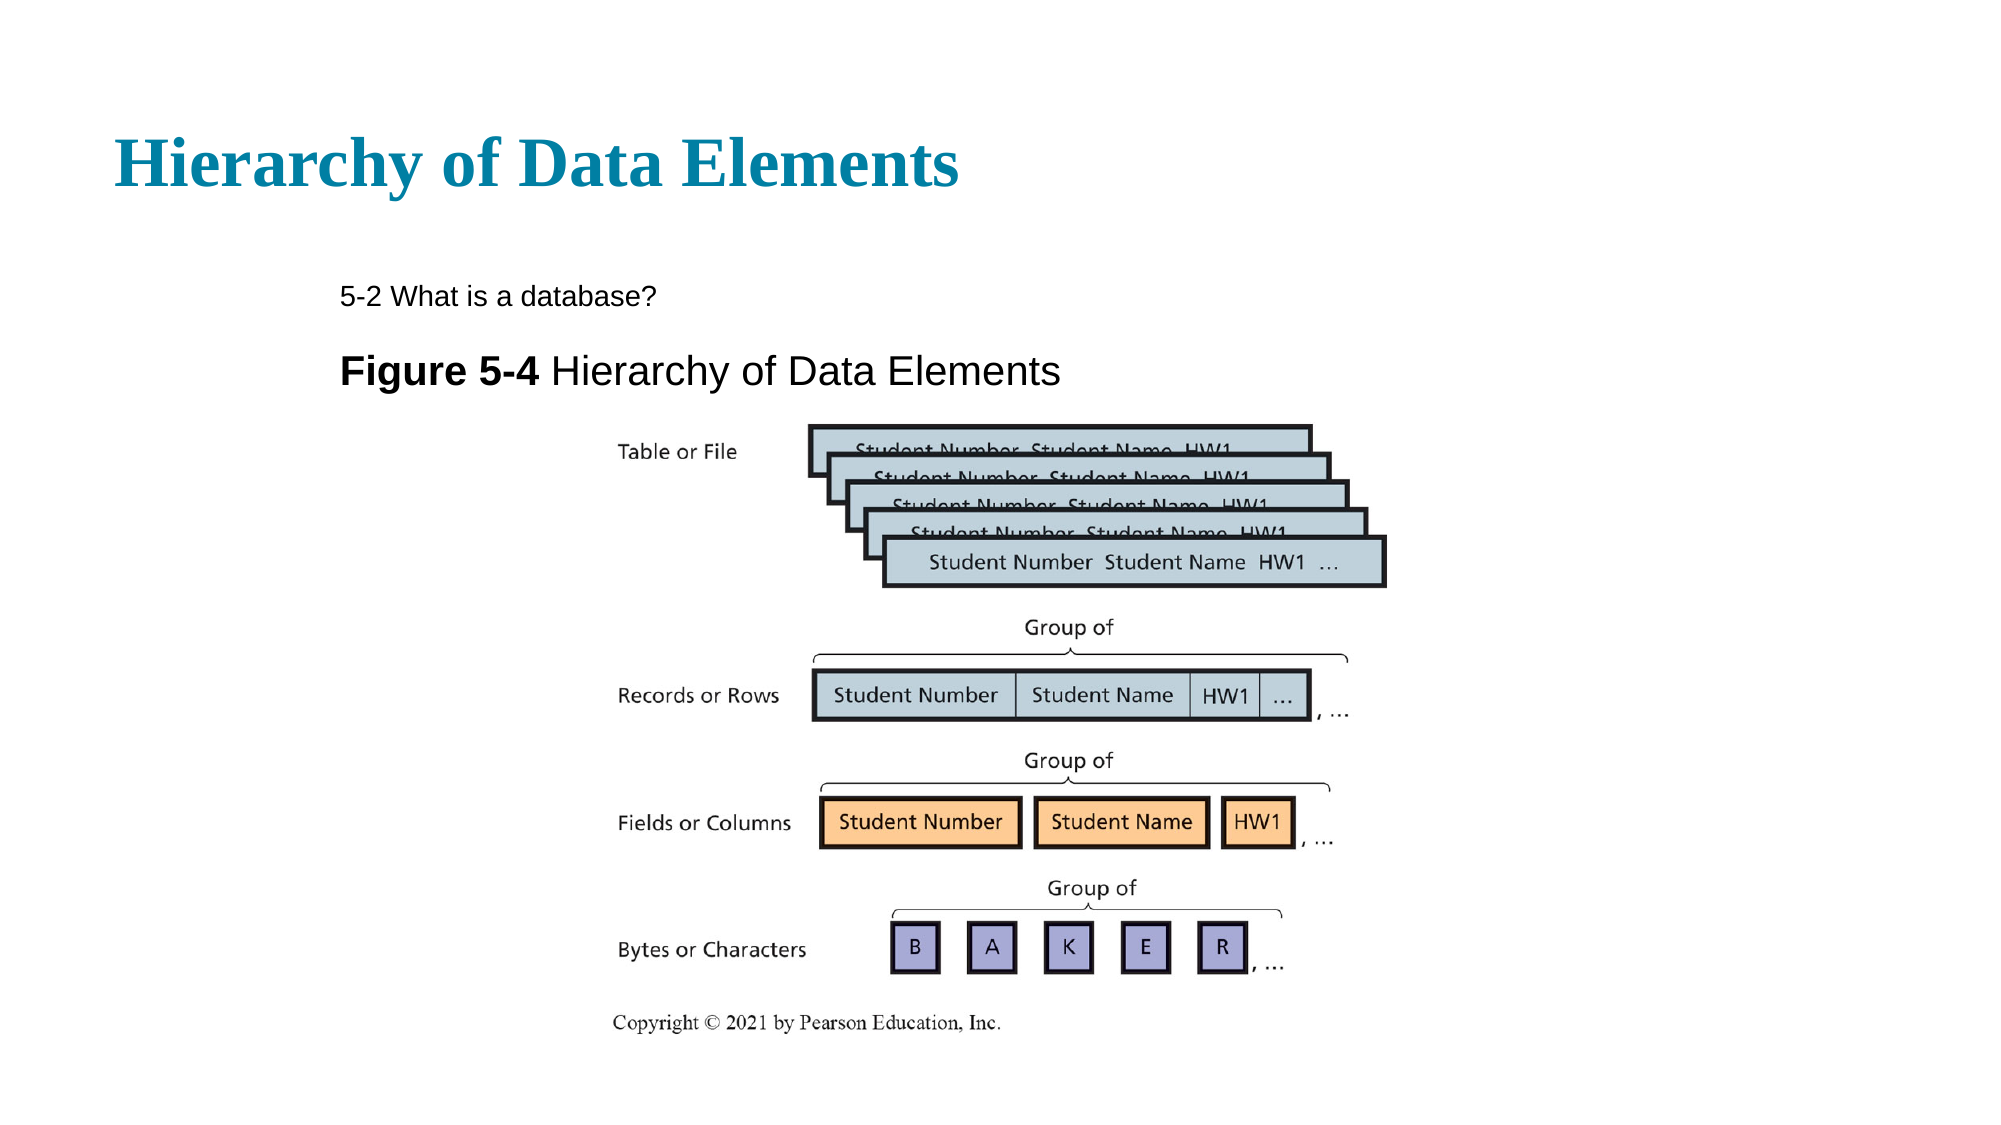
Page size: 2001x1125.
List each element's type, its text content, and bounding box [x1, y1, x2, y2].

title Hierarchy of Data Elements [99, 35, 1900, 216]
picture [611, 422, 1389, 1035]
list 5-2 What is a database? Figure 5-4 Hierarchy of Data Elements [324, 262, 1675, 398]
